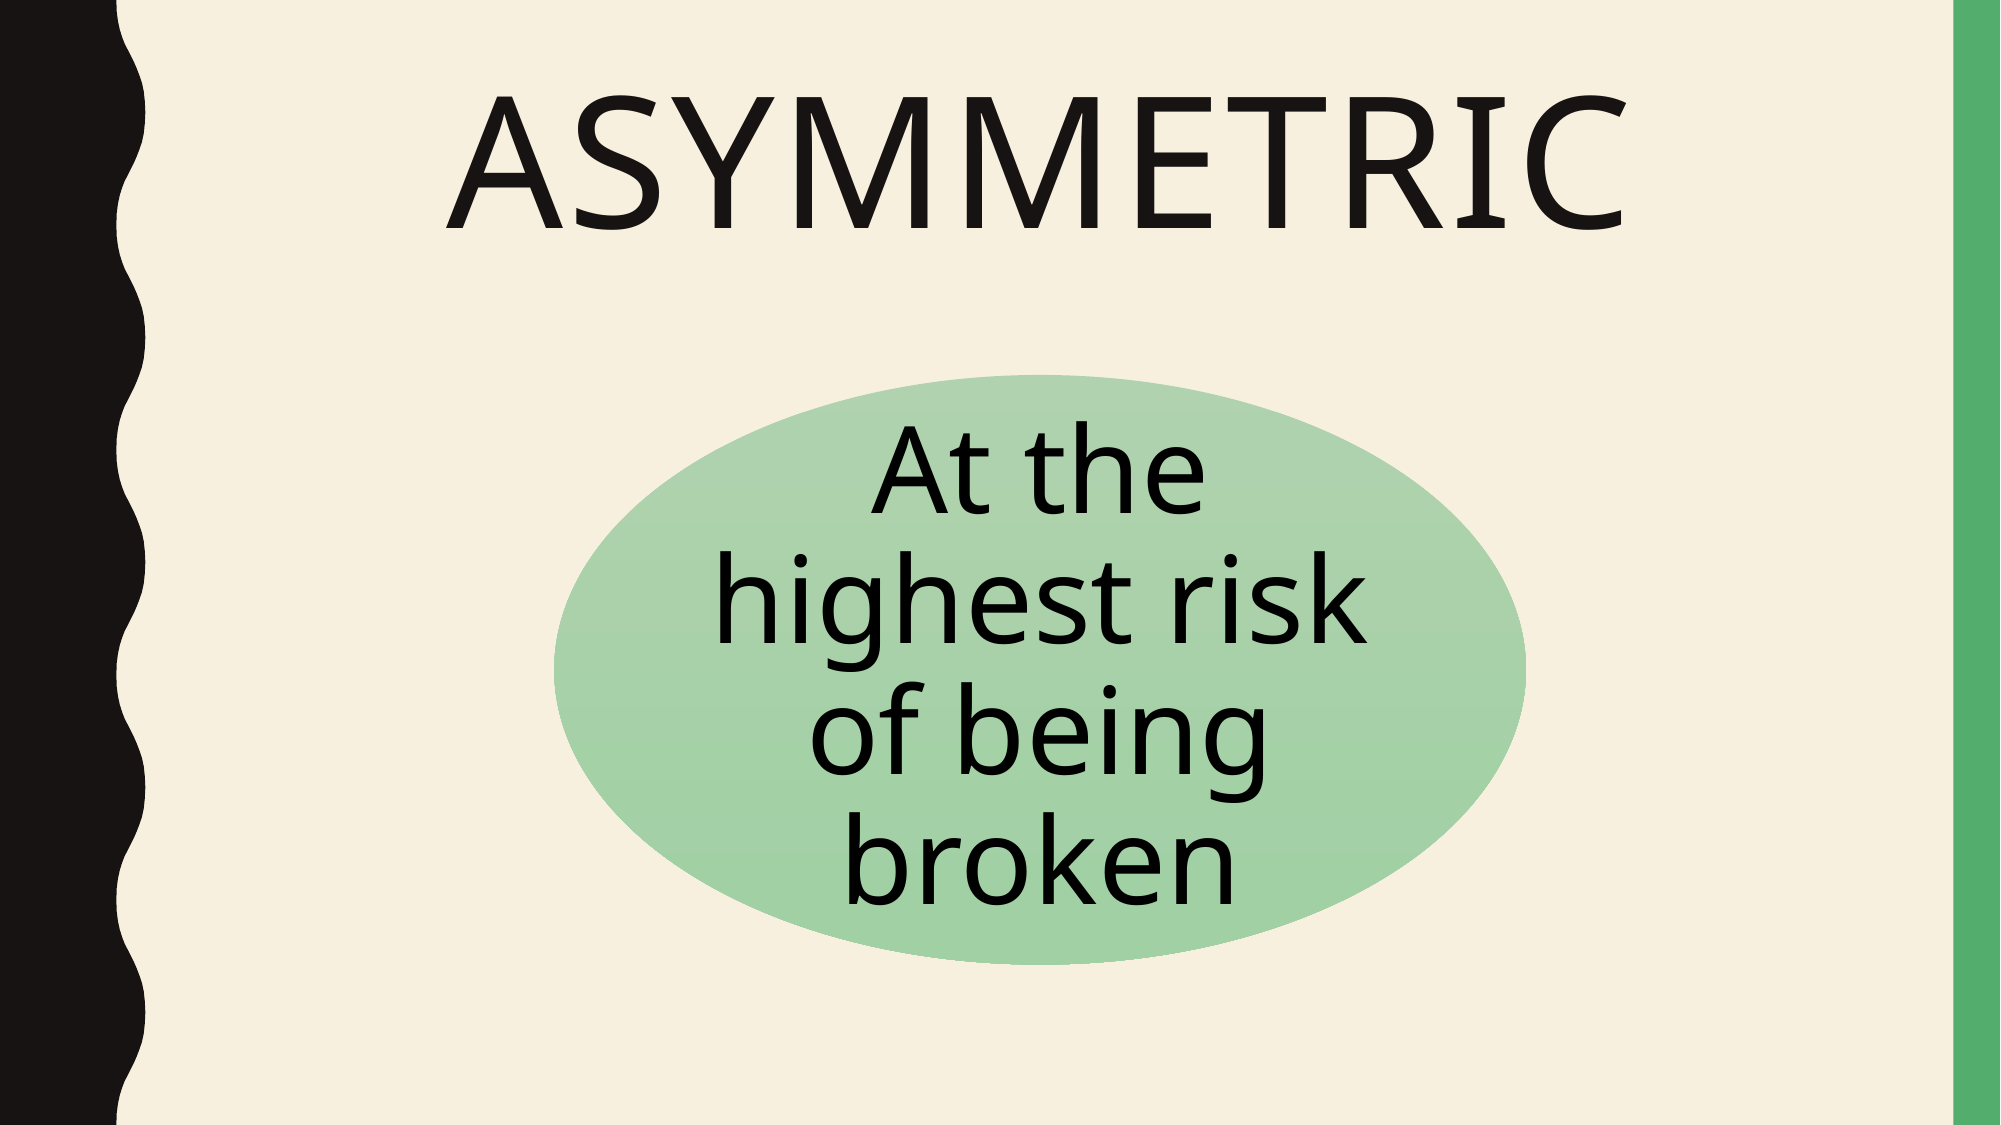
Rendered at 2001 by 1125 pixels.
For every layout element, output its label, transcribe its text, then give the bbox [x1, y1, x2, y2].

title Asymmetric [205, 62, 1875, 308]
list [205, 374, 1875, 965]
